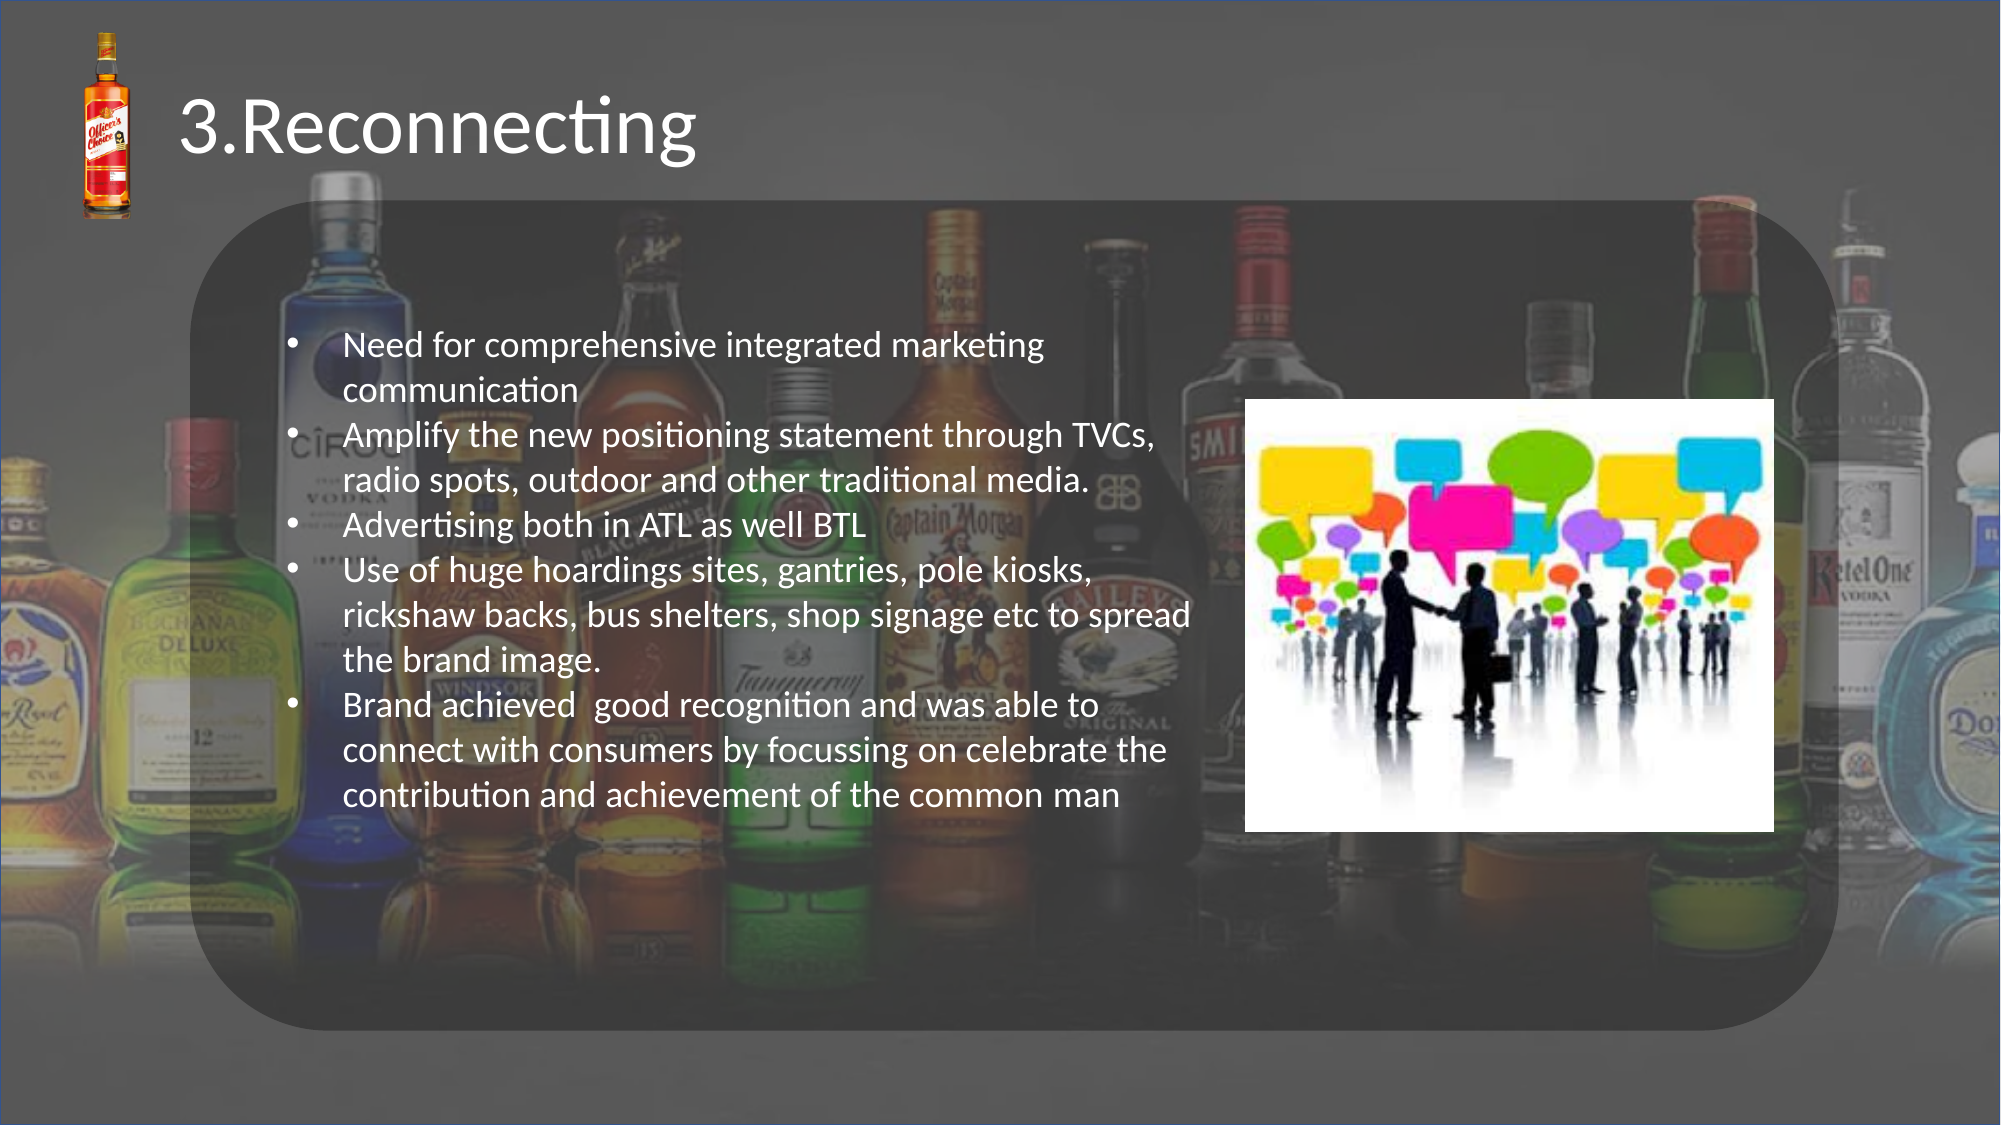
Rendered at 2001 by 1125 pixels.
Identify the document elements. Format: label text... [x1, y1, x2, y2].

picture [1245, 399, 1774, 832]
text_box 3.Reconnecting [163, 62, 725, 178]
text_box Need for comprehensive integrated marketing communication Amplify the new positioning statement through TVCs, radio spots, outdoor and other traditional media. Advertising both in ATL as well BTL Use of huge hoardings sites, gantries, pole kiosks, rickshaw backs, bus shelters, shop signage etc to spread the brand image. Brand achieved good recognition and was able to connect with consumers by focussing on celebrate the contribution and achievement of the common man [271, 312, 1219, 823]
picture [49, 22, 163, 219]
text_box [0, 0, 2000, 1125]
text_box [189, 199, 1840, 1032]
